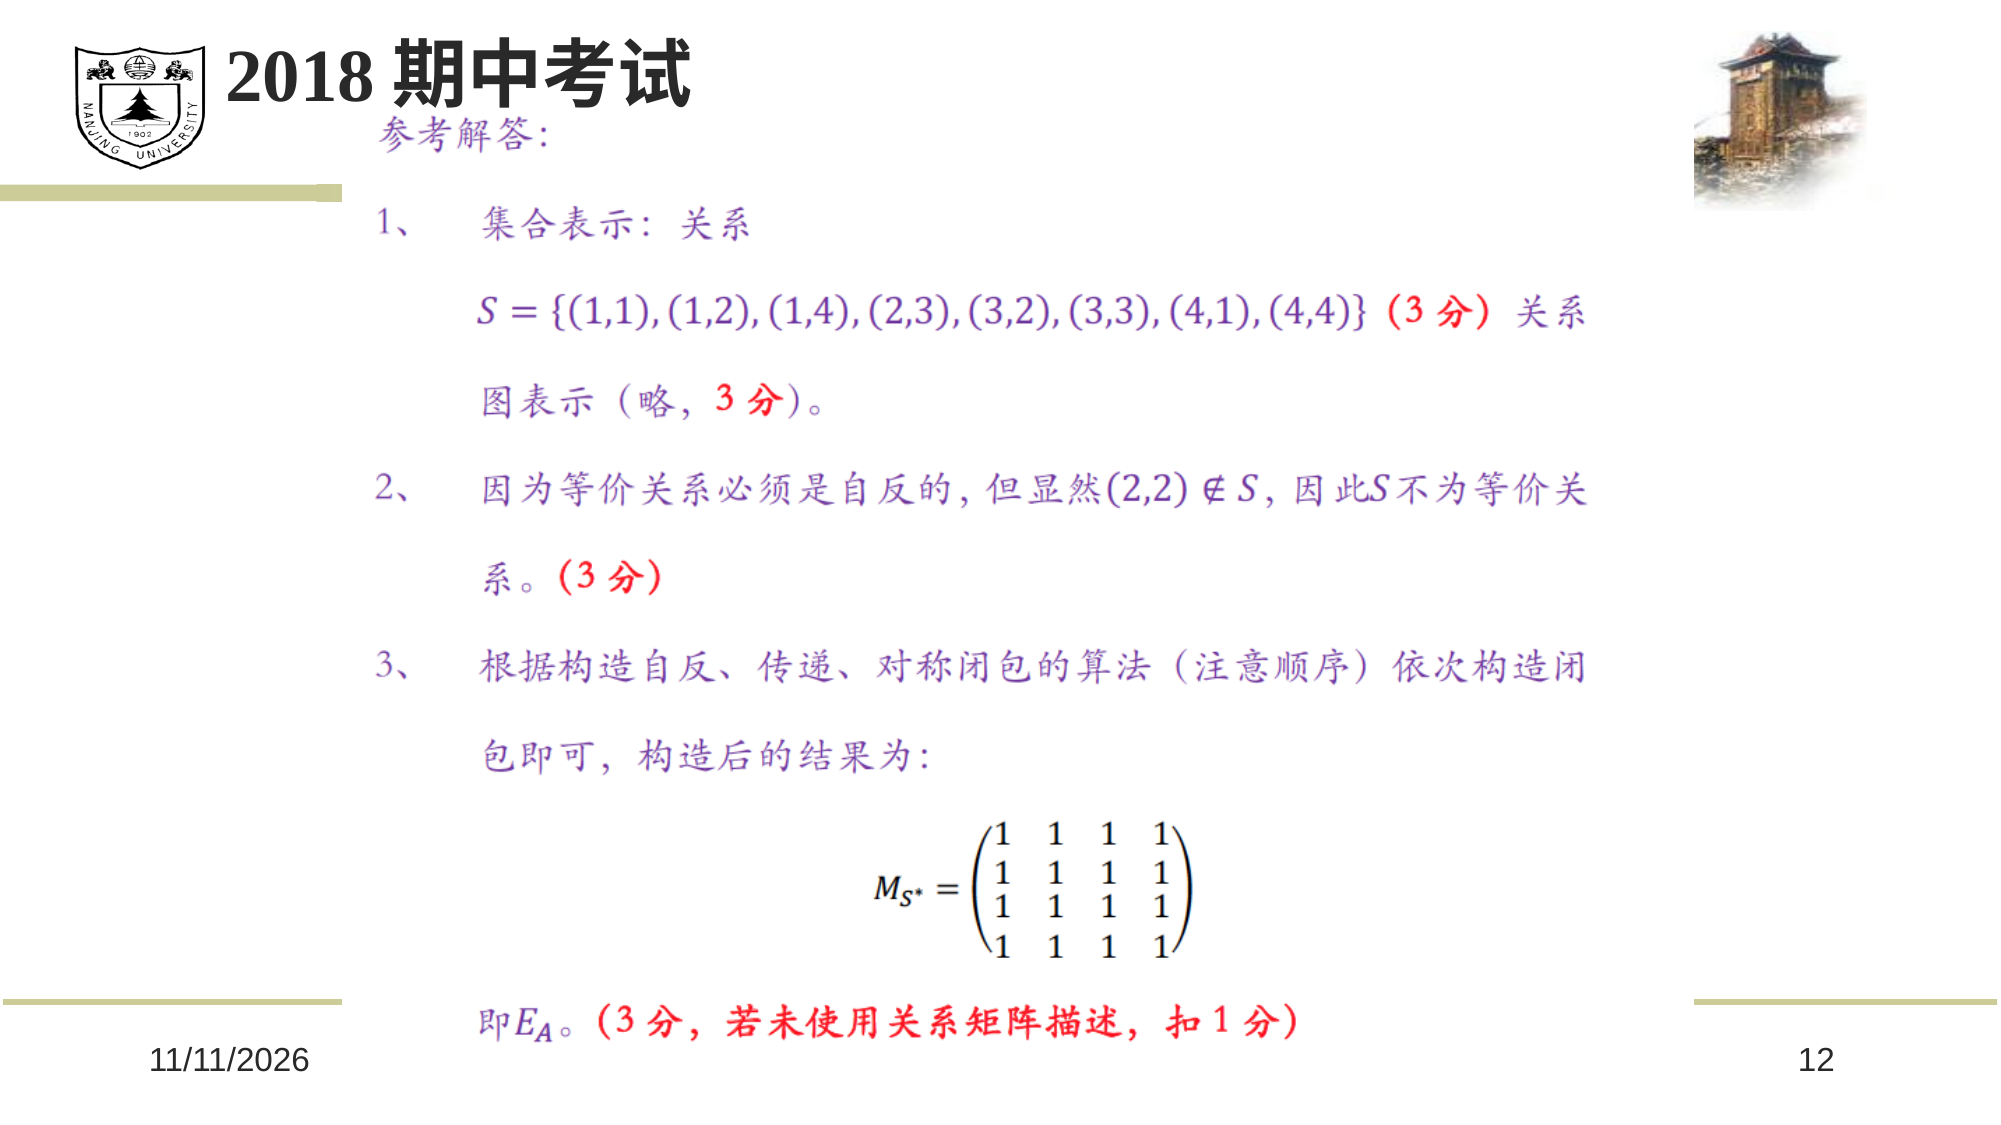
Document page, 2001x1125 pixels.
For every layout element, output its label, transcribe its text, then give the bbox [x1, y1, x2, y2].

picture [67, 42, 213, 173]
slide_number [133, 1030, 337, 1106]
text_box 2018期中考试 [210, 18, 1064, 124]
slide_number 12 [1699, 1030, 1850, 1106]
picture [3, 31, 1998, 1125]
